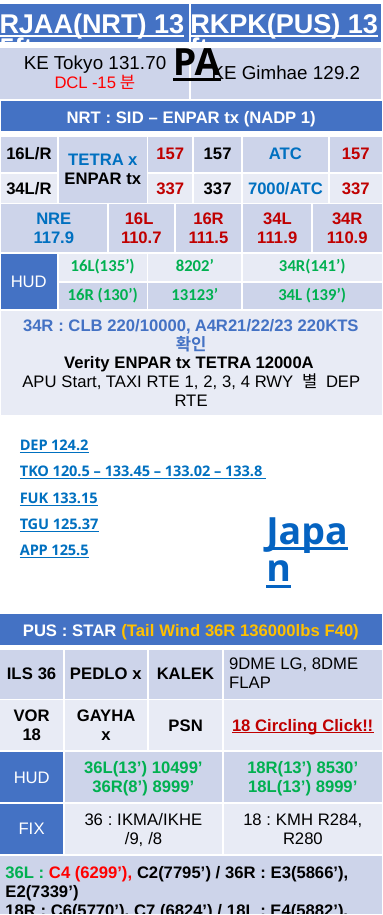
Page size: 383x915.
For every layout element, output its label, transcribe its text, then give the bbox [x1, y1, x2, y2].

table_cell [1, 137, 57, 172]
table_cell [65, 650, 147, 699]
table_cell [65, 752, 222, 802]
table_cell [1, 204, 107, 252]
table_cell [243, 204, 311, 252]
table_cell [0, 48, 189, 99]
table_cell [0, 752, 63, 802]
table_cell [1, 254, 57, 309]
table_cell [59, 254, 147, 281]
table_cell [65, 700, 147, 750]
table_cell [149, 650, 222, 699]
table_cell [224, 752, 382, 802]
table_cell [0, 856, 382, 914]
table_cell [1, 311, 382, 415]
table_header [191, 4, 381, 42]
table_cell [224, 650, 382, 699]
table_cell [149, 700, 222, 750]
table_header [0, 614, 382, 645]
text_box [143, 37, 250, 89]
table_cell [148, 137, 192, 172]
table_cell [59, 283, 147, 309]
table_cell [176, 204, 241, 252]
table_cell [109, 204, 174, 252]
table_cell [224, 700, 382, 750]
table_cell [0, 700, 63, 750]
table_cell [330, 137, 382, 172]
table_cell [194, 137, 241, 172]
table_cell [0, 804, 63, 854]
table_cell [0, 650, 63, 699]
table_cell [243, 174, 328, 203]
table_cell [1, 174, 57, 203]
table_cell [194, 174, 241, 203]
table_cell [243, 254, 382, 281]
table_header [0, 4, 189, 42]
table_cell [191, 48, 381, 99]
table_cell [243, 137, 328, 172]
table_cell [59, 137, 147, 203]
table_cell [148, 283, 241, 309]
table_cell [148, 174, 192, 203]
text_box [5, 421, 372, 565]
table_header NRT : SID – ENPAR tx (NADP 1) [1, 101, 382, 131]
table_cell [65, 804, 222, 854]
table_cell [148, 254, 241, 281]
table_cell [313, 204, 382, 252]
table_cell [224, 804, 382, 854]
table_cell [330, 174, 382, 203]
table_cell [243, 283, 382, 309]
